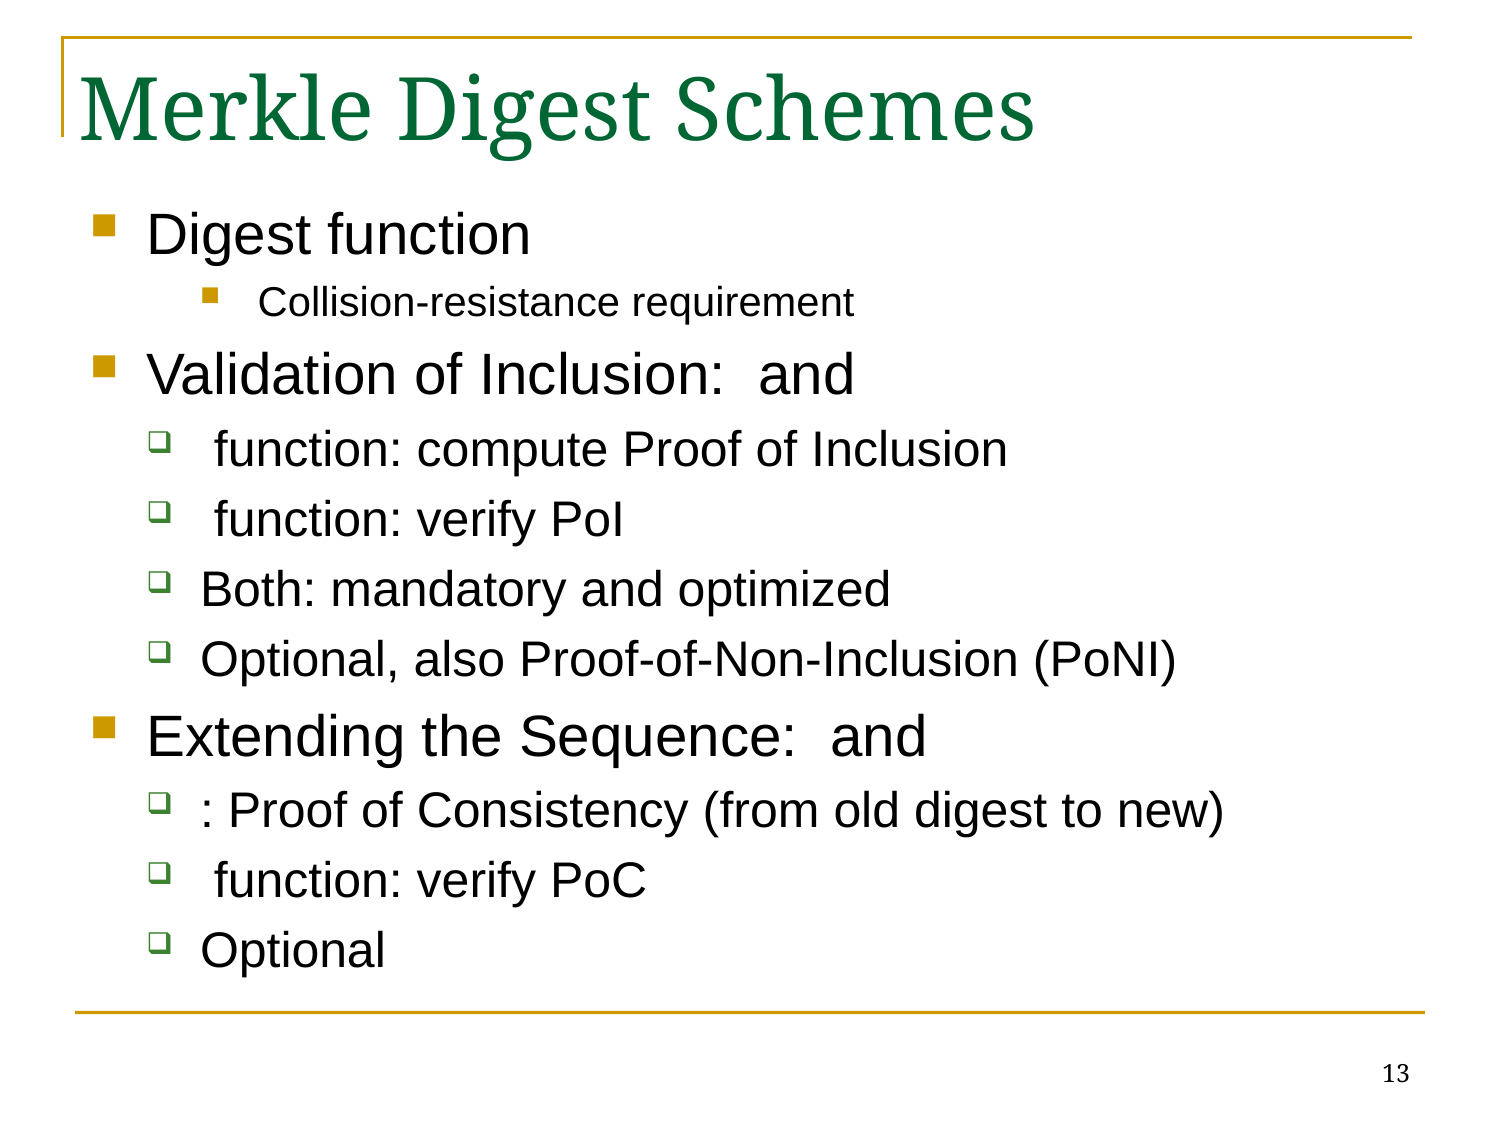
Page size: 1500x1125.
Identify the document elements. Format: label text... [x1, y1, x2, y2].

title Merkle Digest Schemes [63, 45, 1425, 174]
slide_number 13 [1074, 1024, 1425, 1100]
